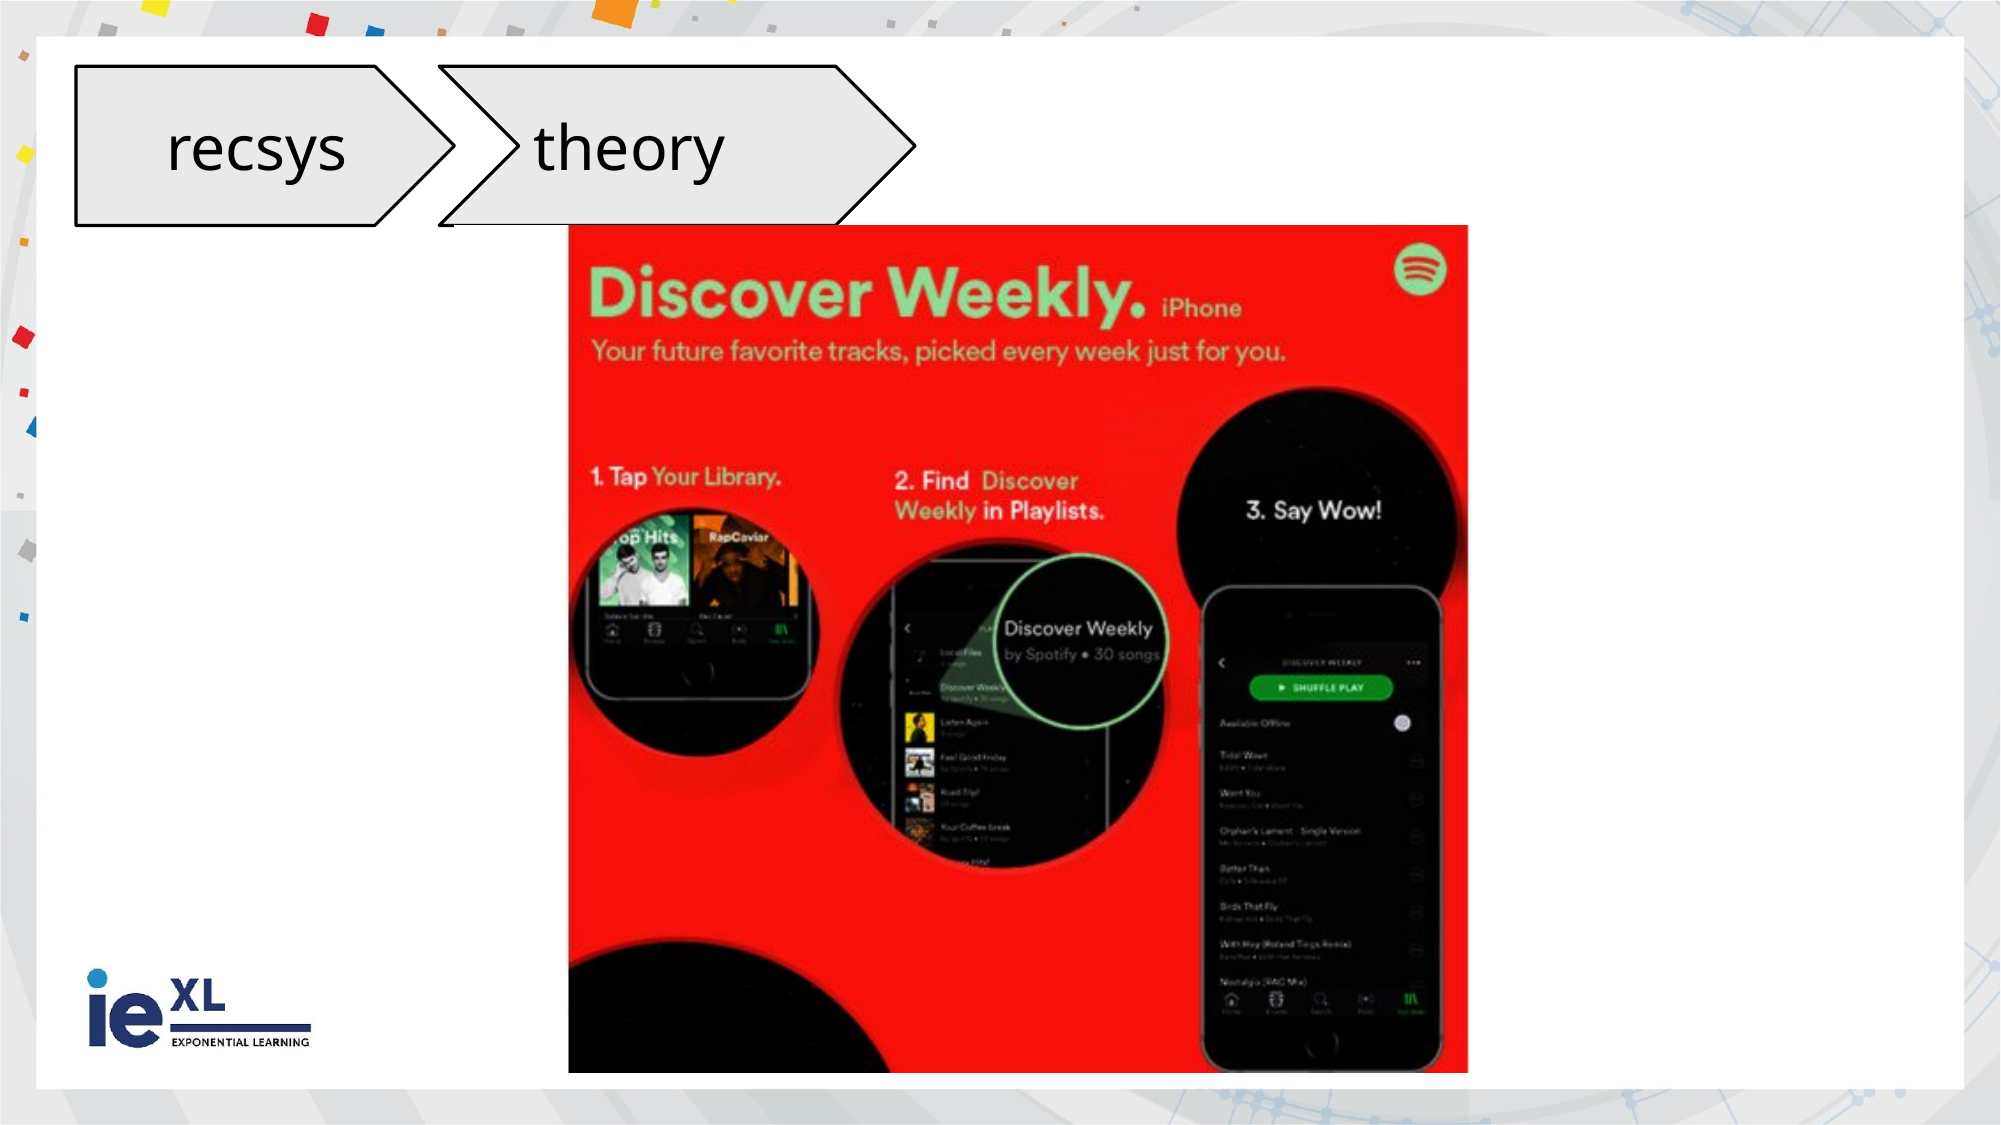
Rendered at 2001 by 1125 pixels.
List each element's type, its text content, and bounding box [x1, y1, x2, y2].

picture [0, 0, 2001, 1125]
text_box recsys [75, 66, 455, 226]
text_box theory [439, 66, 916, 226]
